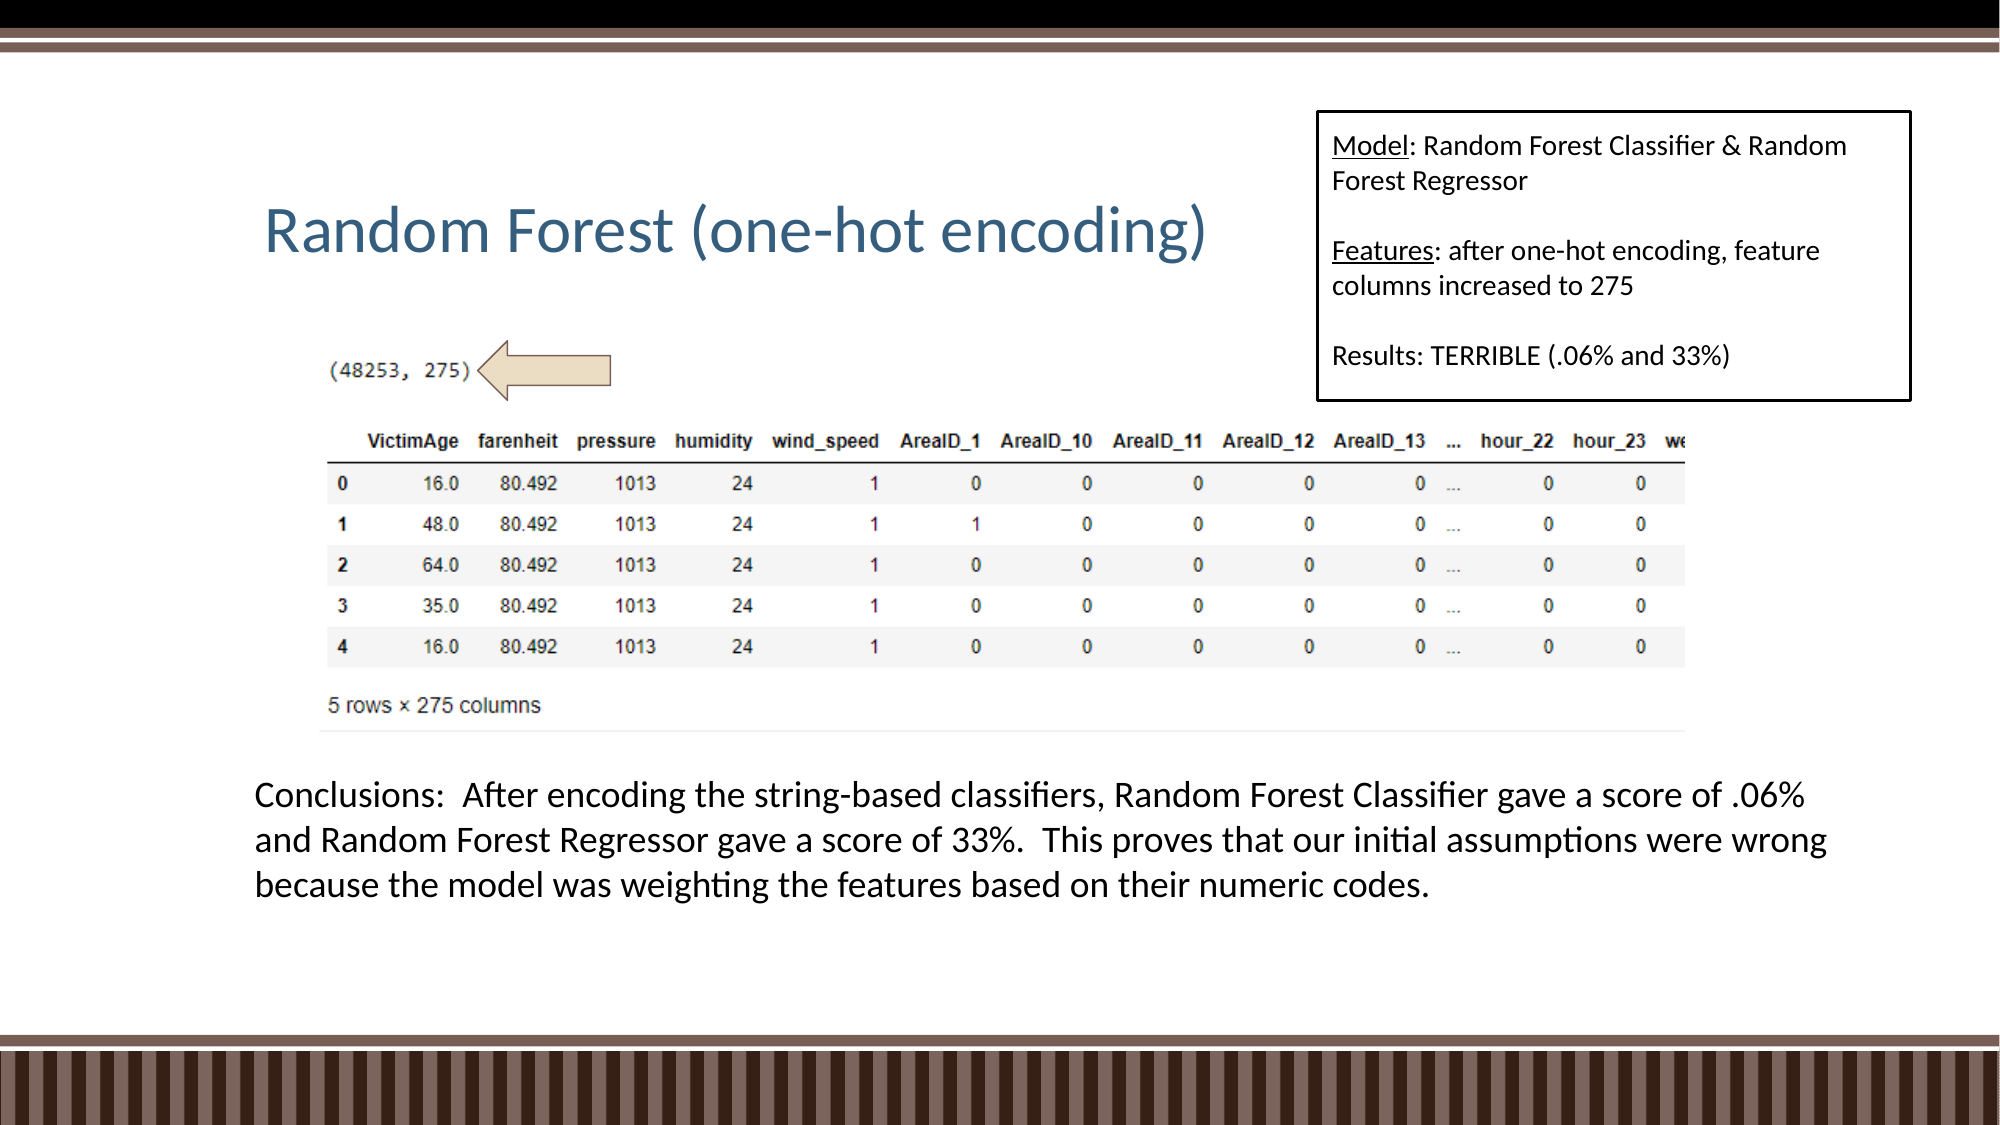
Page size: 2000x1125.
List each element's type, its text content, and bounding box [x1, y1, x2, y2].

picture [0, 1051, 2000, 1125]
text_box Model: Random Forest Classifier & Random Forest Regressor Features: after one-hot encoding, feature columns increased to 275 Results: TERRIBLE (.06% and 33%) [1317, 111, 1911, 401]
text_box Conclusions: After encoding the string-based classifiers, Random Forest Classifier gave a score of .06% and Random Forest Regressor gave a score of 33%. This proves that our initial assumptions were wrong because the model was weighting the features based on their numeric codes. [239, 754, 1866, 949]
title Random Forest (one-hot encoding) [249, 99, 1750, 275]
picture [315, 346, 1685, 732]
